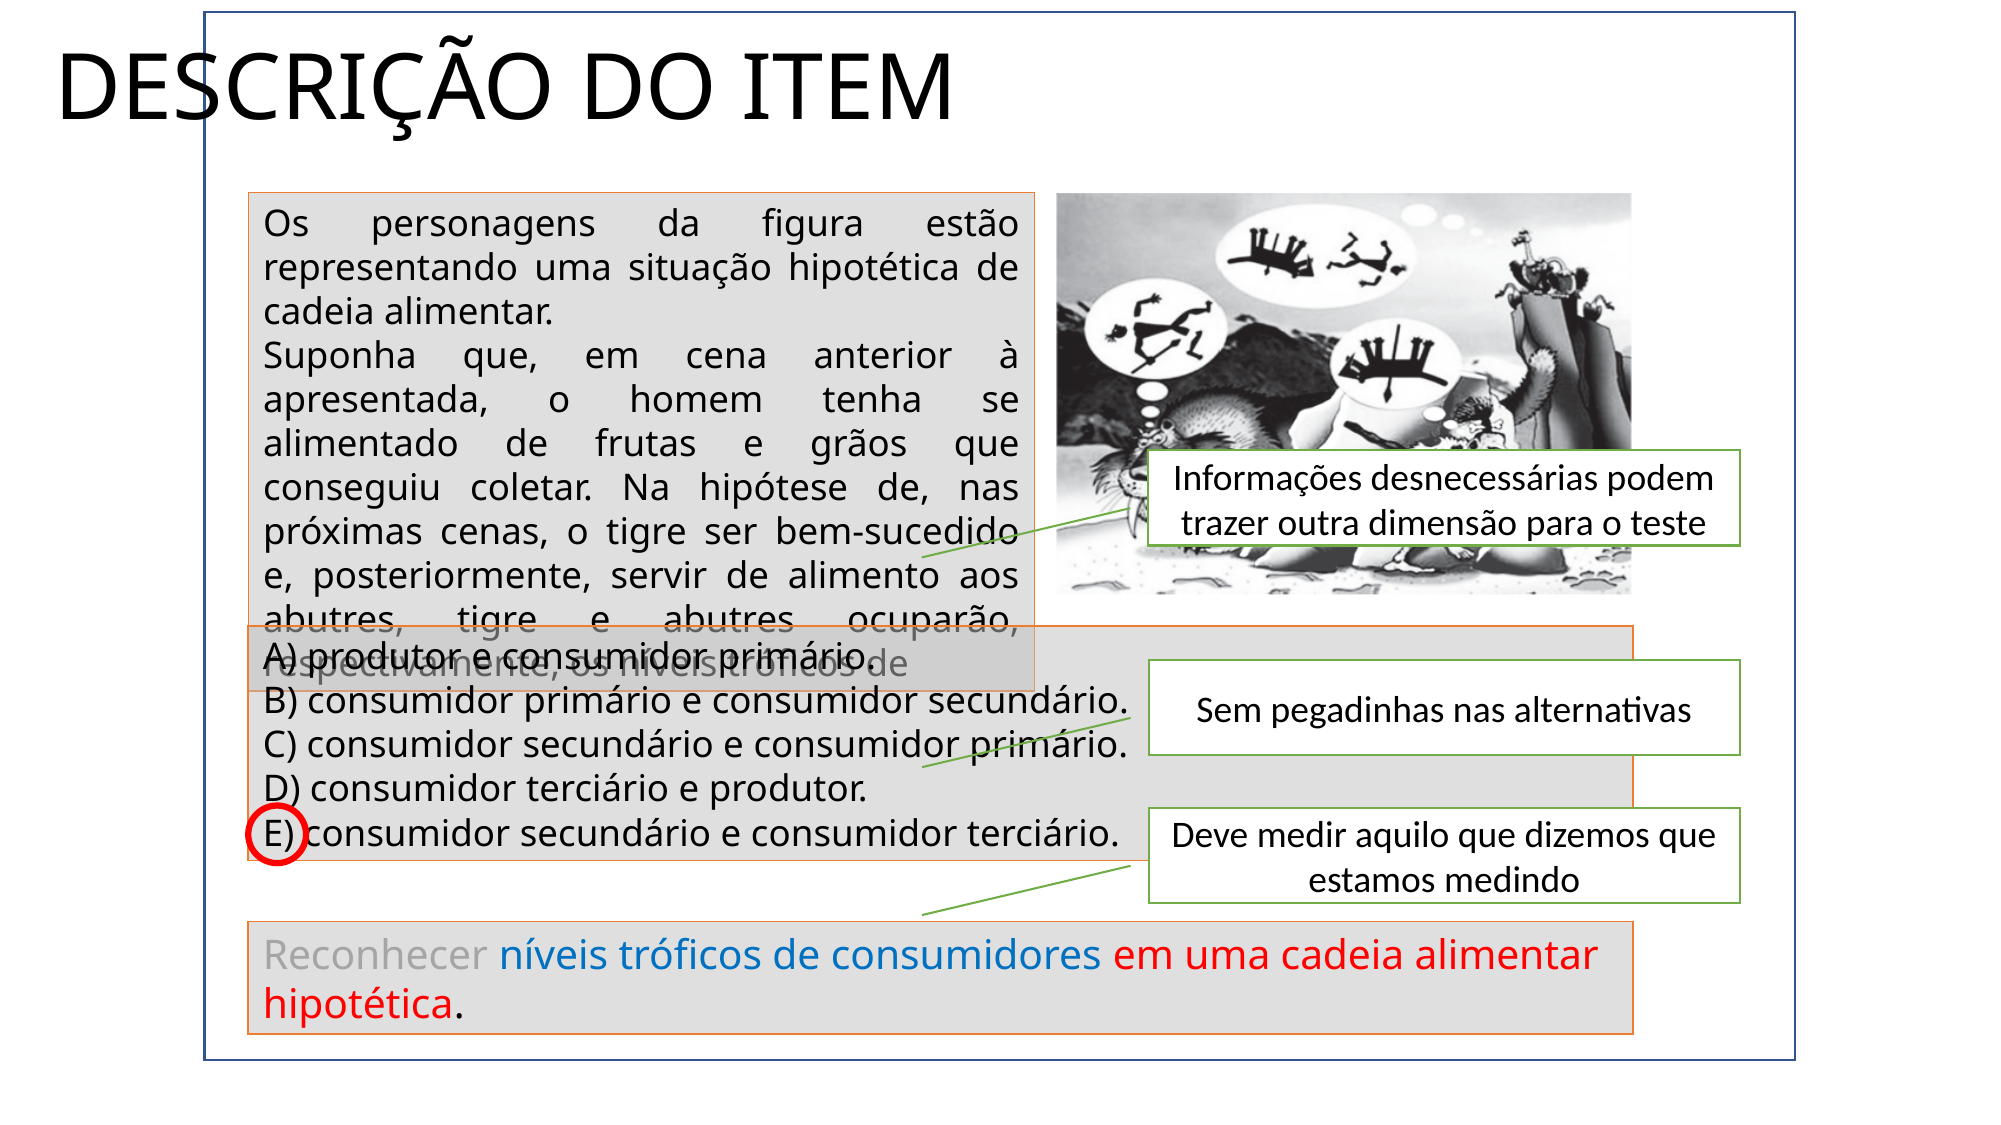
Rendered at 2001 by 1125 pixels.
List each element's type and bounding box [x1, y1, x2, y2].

title [40, 32, 1961, 151]
picture [1054, 192, 1633, 597]
text_box [203, 151, 1796, 1061]
text_box [203, 11, 1796, 32]
